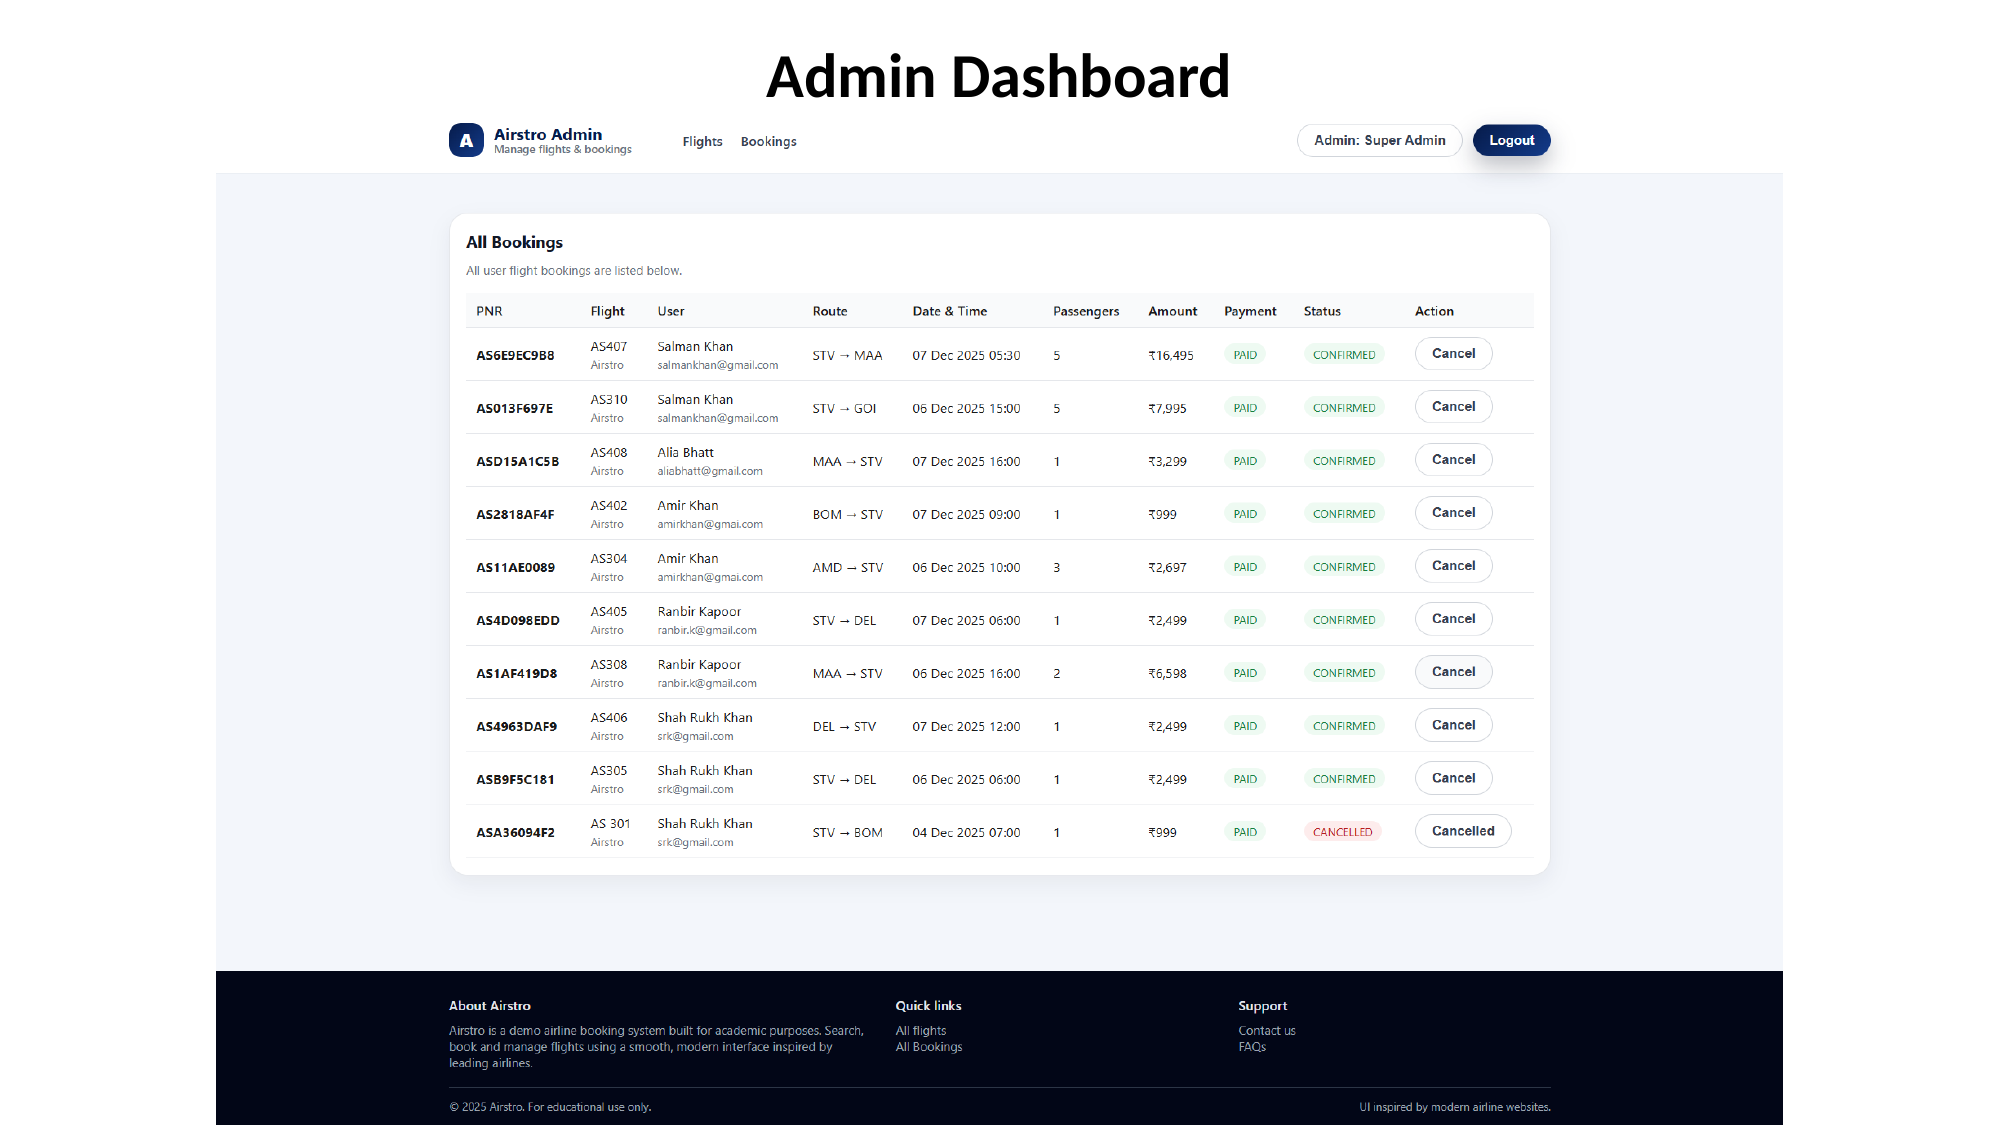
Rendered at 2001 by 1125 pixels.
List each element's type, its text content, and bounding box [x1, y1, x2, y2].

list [216, 106, 1783, 1125]
title Admin Dashboard [137, 0, 1863, 154]
